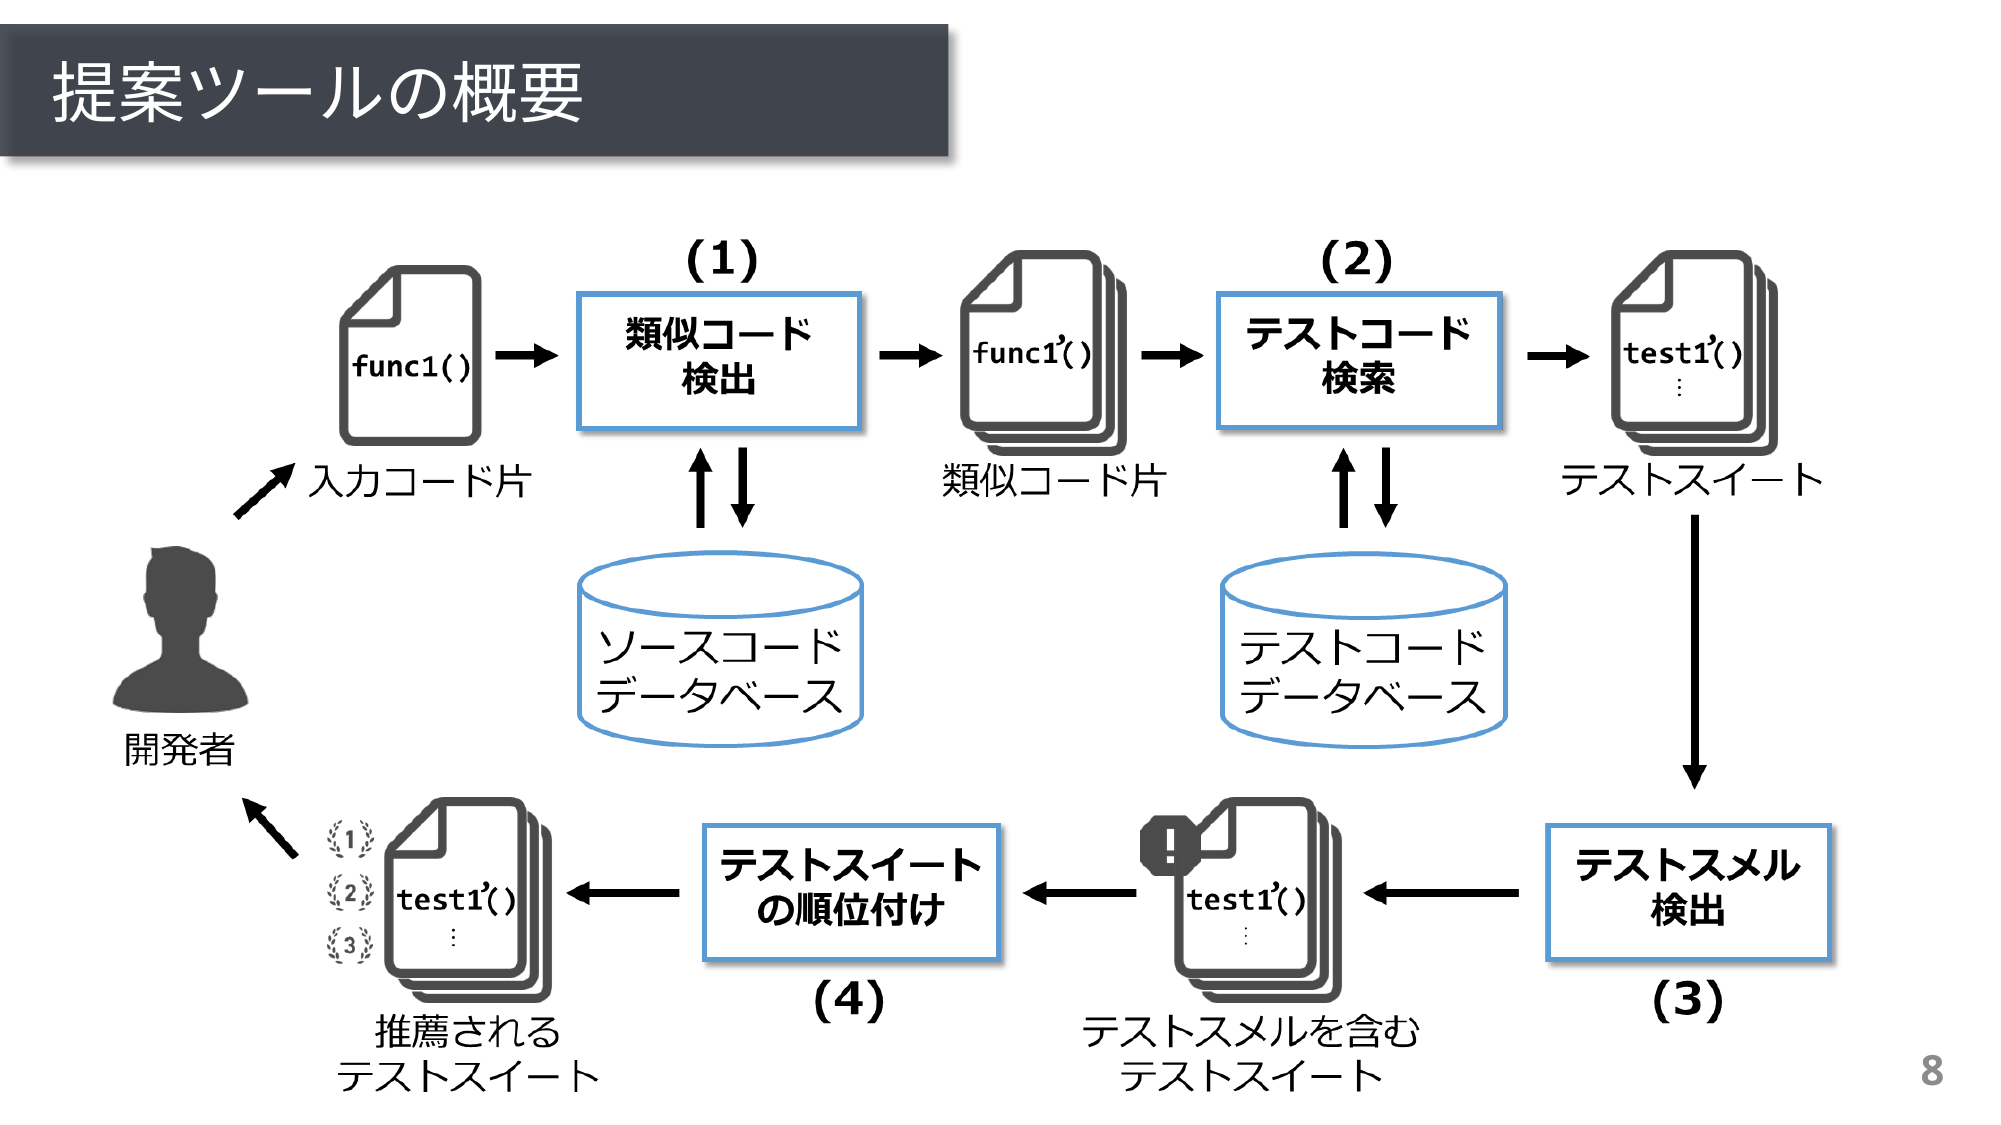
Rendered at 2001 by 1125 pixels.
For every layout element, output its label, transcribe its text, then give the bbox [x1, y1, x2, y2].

title 提案ツールの概要 [36, 36, 957, 156]
picture [61, 222, 1846, 1125]
